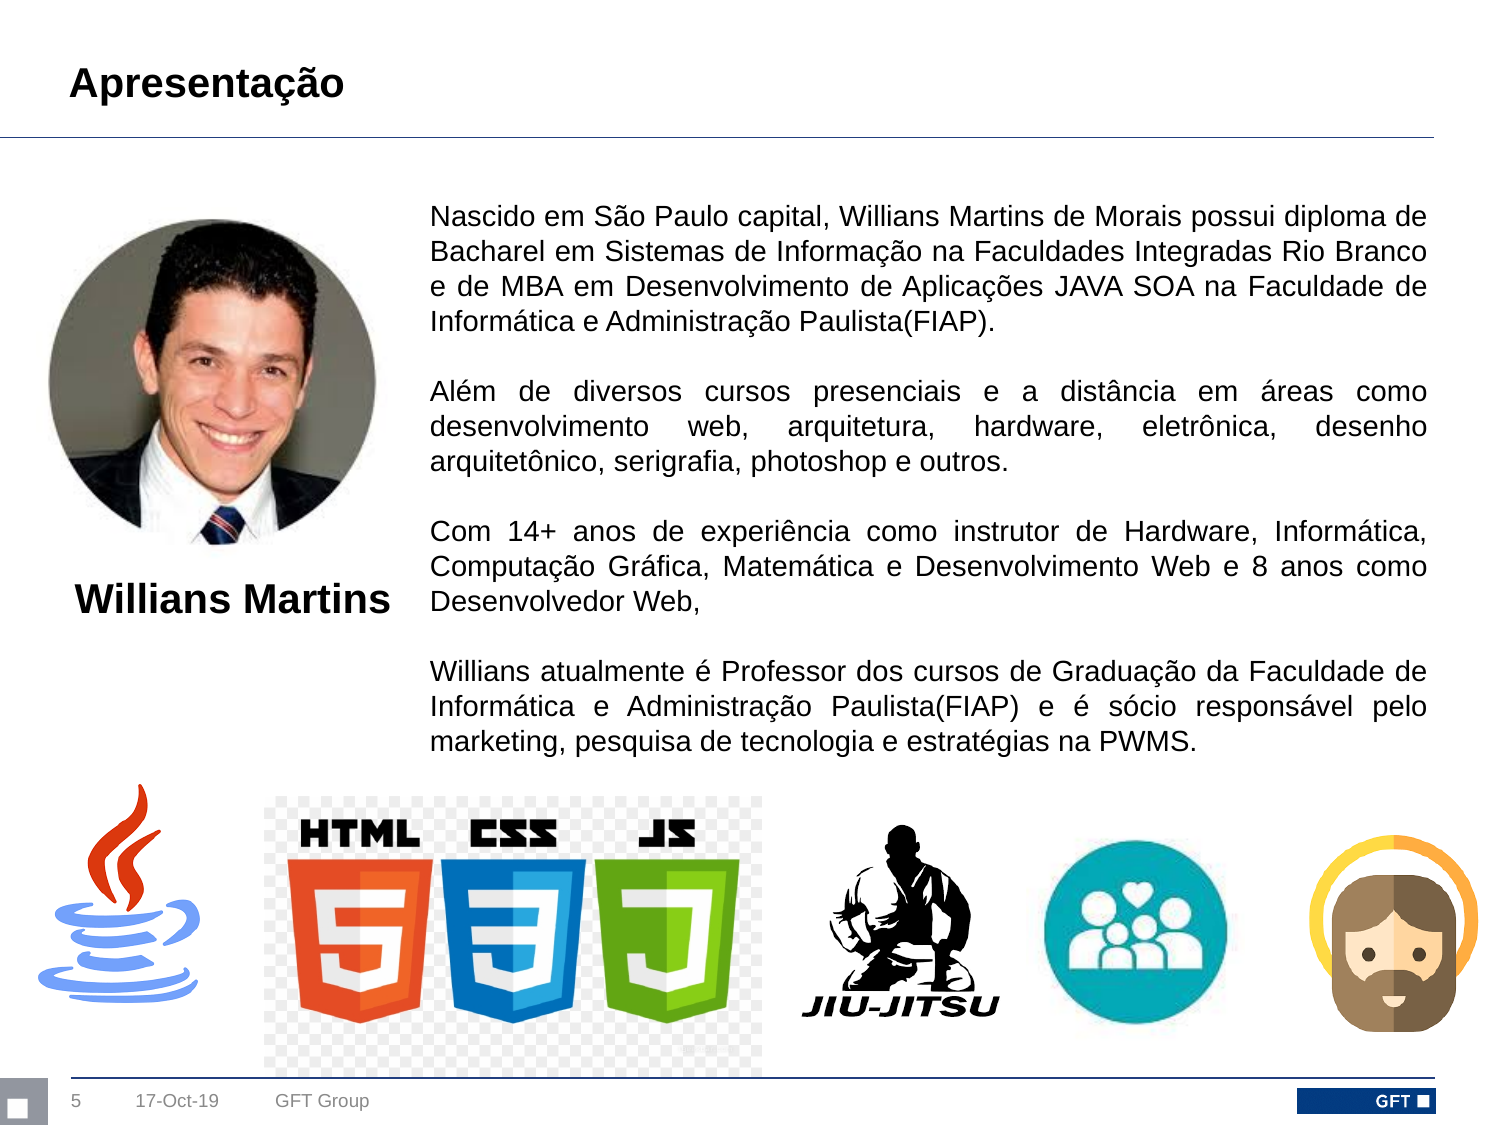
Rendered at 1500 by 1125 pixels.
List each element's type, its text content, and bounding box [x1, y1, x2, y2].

title Willians Martins [36, 572, 430, 670]
footer GFT Group [275, 1089, 991, 1113]
picture [1297, 1088, 1436, 1114]
picture [1025, 826, 1245, 1046]
slide_number 17-Oct-19 [135, 1089, 266, 1113]
picture [9, 783, 228, 1003]
title Apresentação [68, 55, 1444, 109]
picture [798, 823, 1005, 1020]
picture [36, 207, 389, 560]
picture [1294, 835, 1492, 1033]
picture [0, 1078, 48, 1125]
slide_number ‹#› [70, 1089, 130, 1113]
text_box Nascido em São Paulo capital, Willians Martins de Morais possui diploma de Bacharel em Sistemas de Informação na Faculdades Integradas Rio Branco e de MBA em Desenvolvimento de Aplicações JAVA SOA na Faculdade de Informática e Administração Paulista(FIAP). Além de diversos cursos presenciais e a distância em áreas como desenvolvimento web, arquitetura, hardware, eletrônica, desenho arquitetônico, serigrafia, photoshop e outros. Com 14+ anos de experiência como instrutor de Hardware, Informática, Computação Gráfica, Matemática e Desenvolvimento Web e 8 anos como Desenvolvedor Web, Willians atualmente é Professor dos cursos de Graduação da Faculdade de Informática e Administração Paulista(FIAP) e é sócio responsável pelo marketing, pesquisa de tecnologia e estratégias na PWMS. [415, 182, 1444, 771]
picture [264, 795, 762, 1077]
